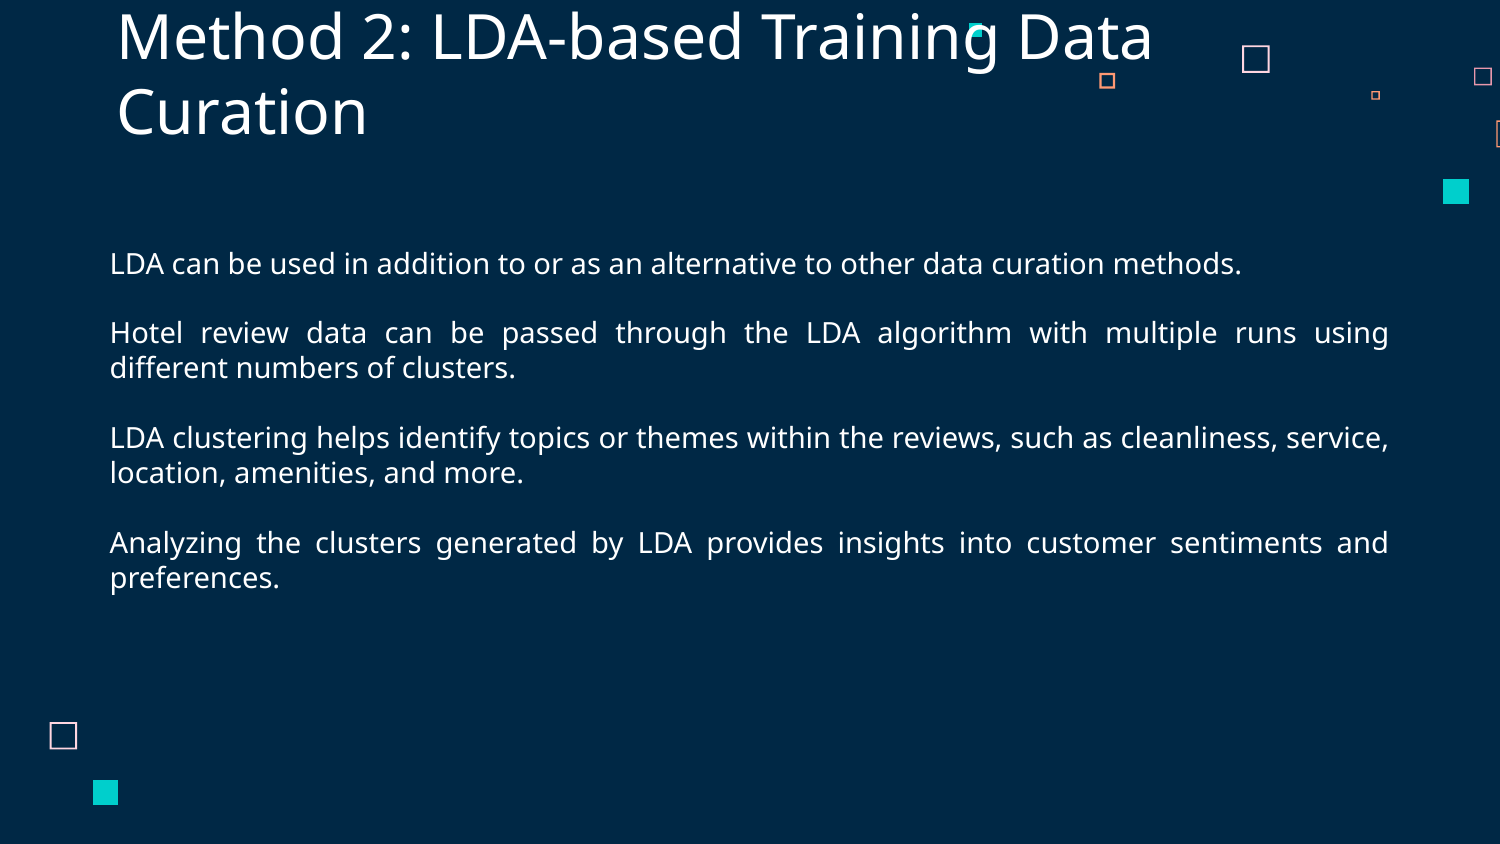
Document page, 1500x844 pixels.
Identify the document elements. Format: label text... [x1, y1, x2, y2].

title Method 2: LDA-based Training Data Curation [101, 67, 1229, 163]
text_box LDA can be used in addition to or as an alternative to other data curation methods. Hotel review data can be passed through the LDA algorithm with multiple runs using different numbers of clusters. LDA clustering helps identify topics or themes within the reviews, such as cleanliness, service, location, amenities, and more. Analyzing the clusters generated by LDA provides insights into customer sentiments and preferences. [94, 237, 1405, 602]
